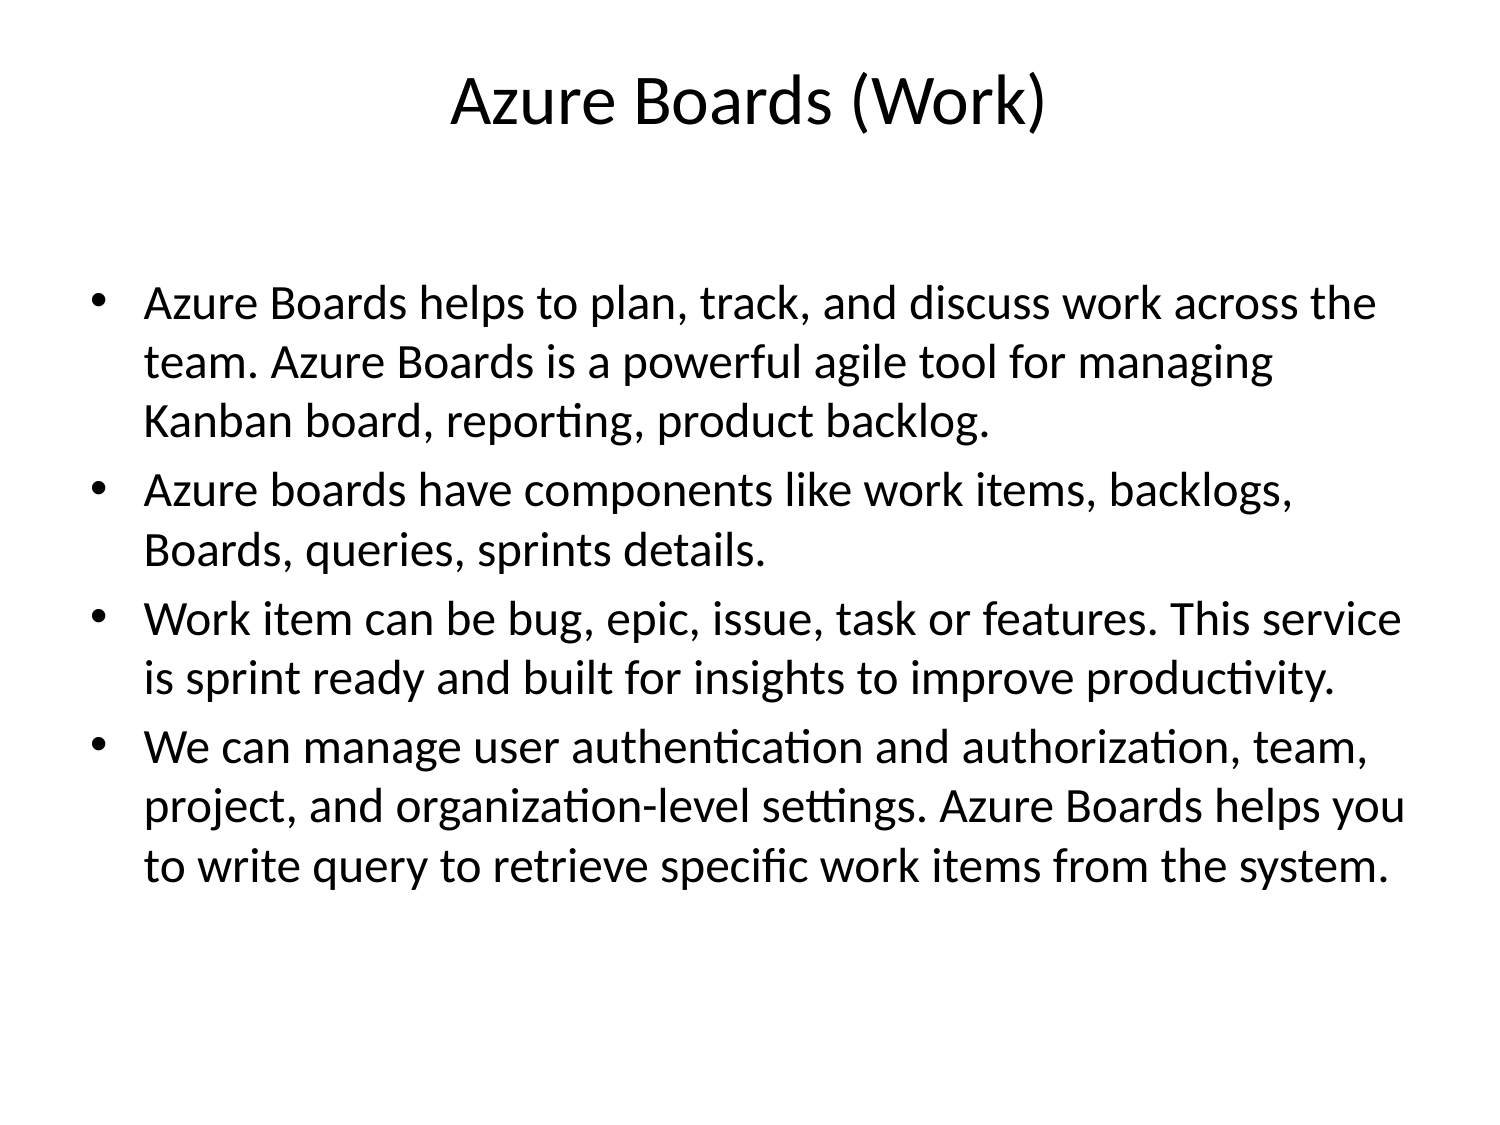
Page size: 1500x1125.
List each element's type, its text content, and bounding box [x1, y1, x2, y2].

list Azure Boards helps to plan, track, and discuss work across the team. Azure Boards is a powerful agile tool for managing Kanban board, reporting, product backlog. Azure boards have components like work items, backlogs, Boards, queries, sprints details. Work item can be bug, epic, issue, task or features. This service is sprint ready and built for insights to improve productivity. We can manage user authentication and authorization, team, project, and organization-level settings. Azure Boards helps you to write query to retrieve specific work items from the system. [75, 262, 1425, 1005]
title Azure Boards (Work) [75, 45, 1425, 233]
